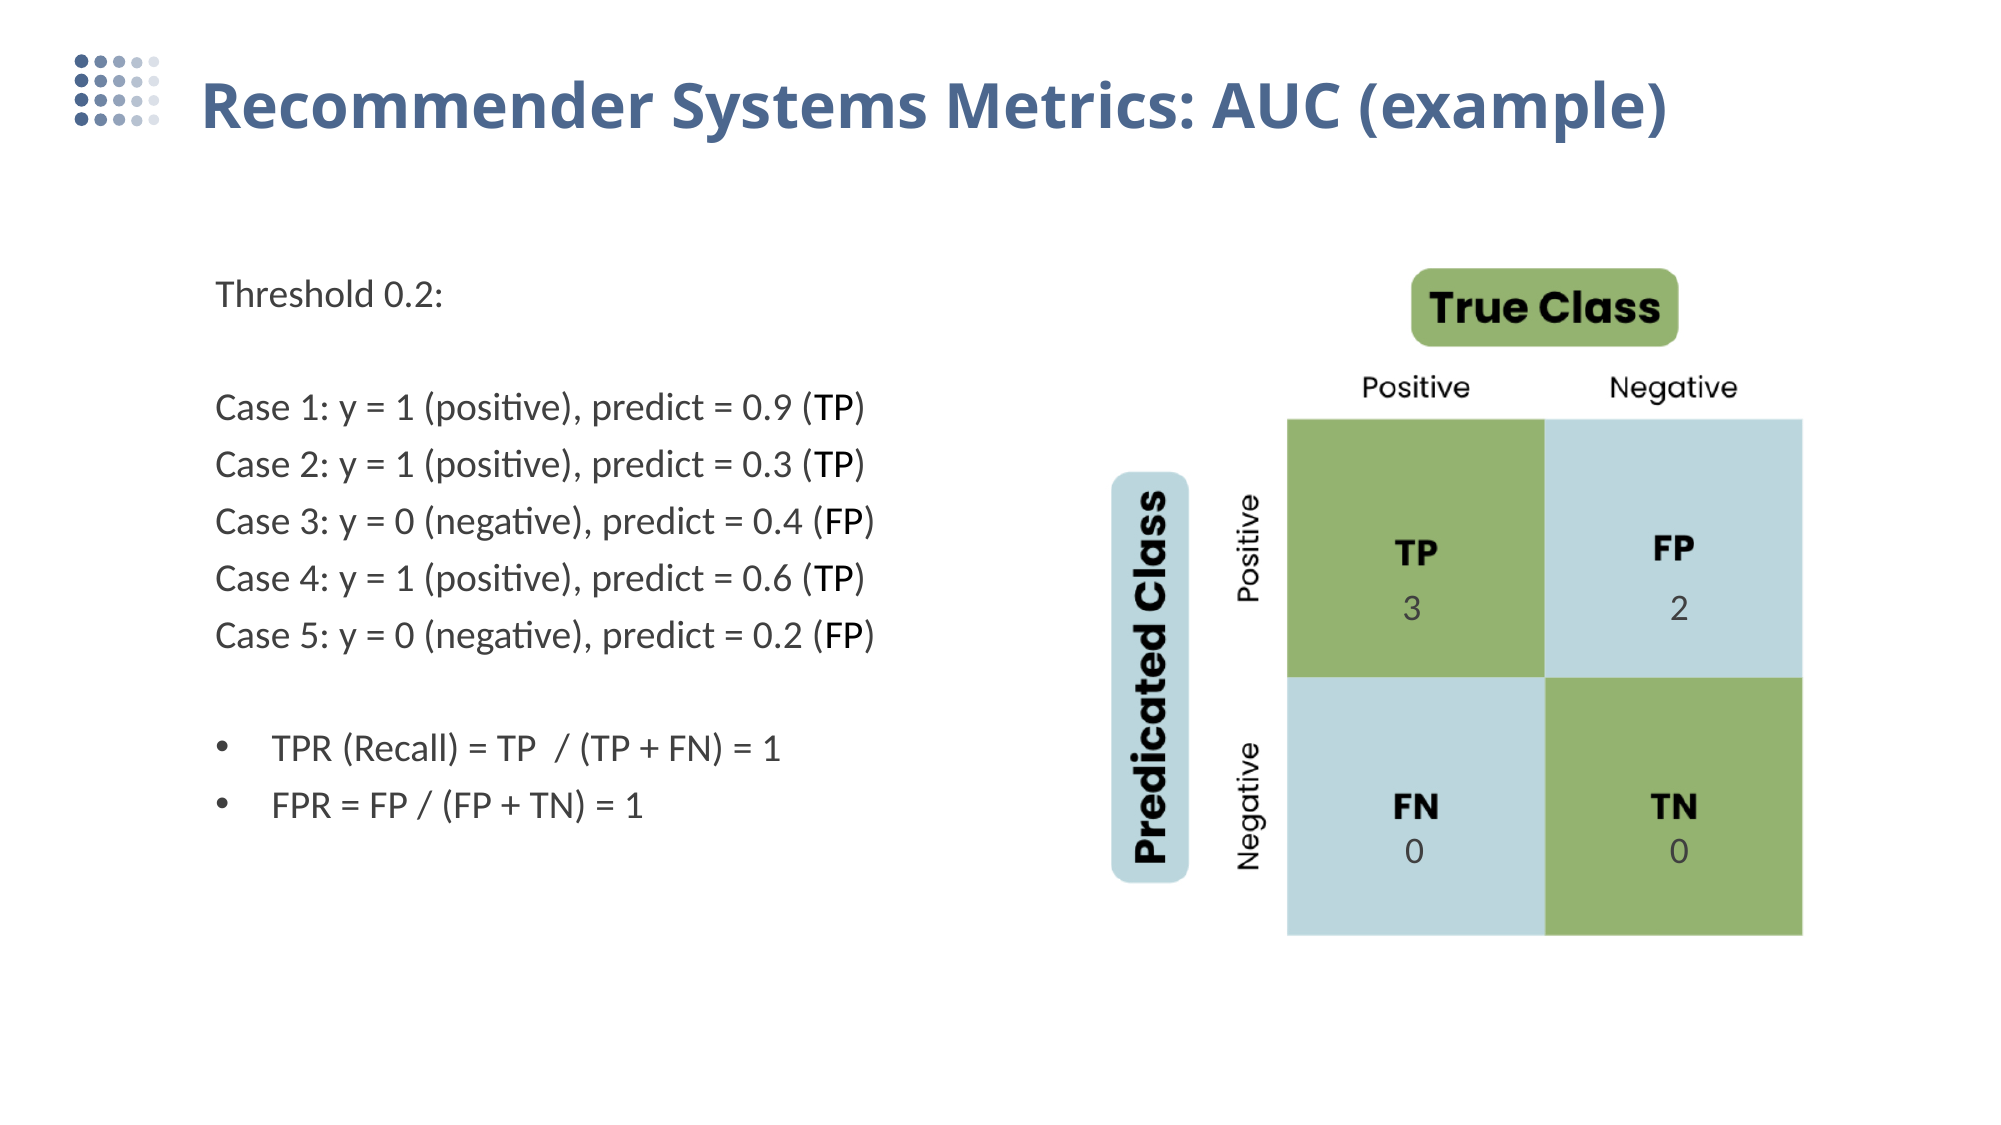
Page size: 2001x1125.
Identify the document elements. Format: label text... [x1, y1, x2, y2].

text_box Threshold 0.2: Case 1: y = 1 (positive), predict = 0.9 (TP) Case 2: y = 1 (positive), predict = 0.3 (TP) Case 3: y = 0 (negative), predict = 0.4 (FP) Case 4: y = 1 (positive), predict = 0.6 (TP) Case 5: y = 0 (negative), predict = 0.2 (FP) TPR (Recall) = TP / (TP + FN) = 1 FPR = FP / (FP + TN) = 1 [100, 248, 991, 1008]
picture [1062, 249, 1934, 963]
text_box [74, 15, 1821, 153]
